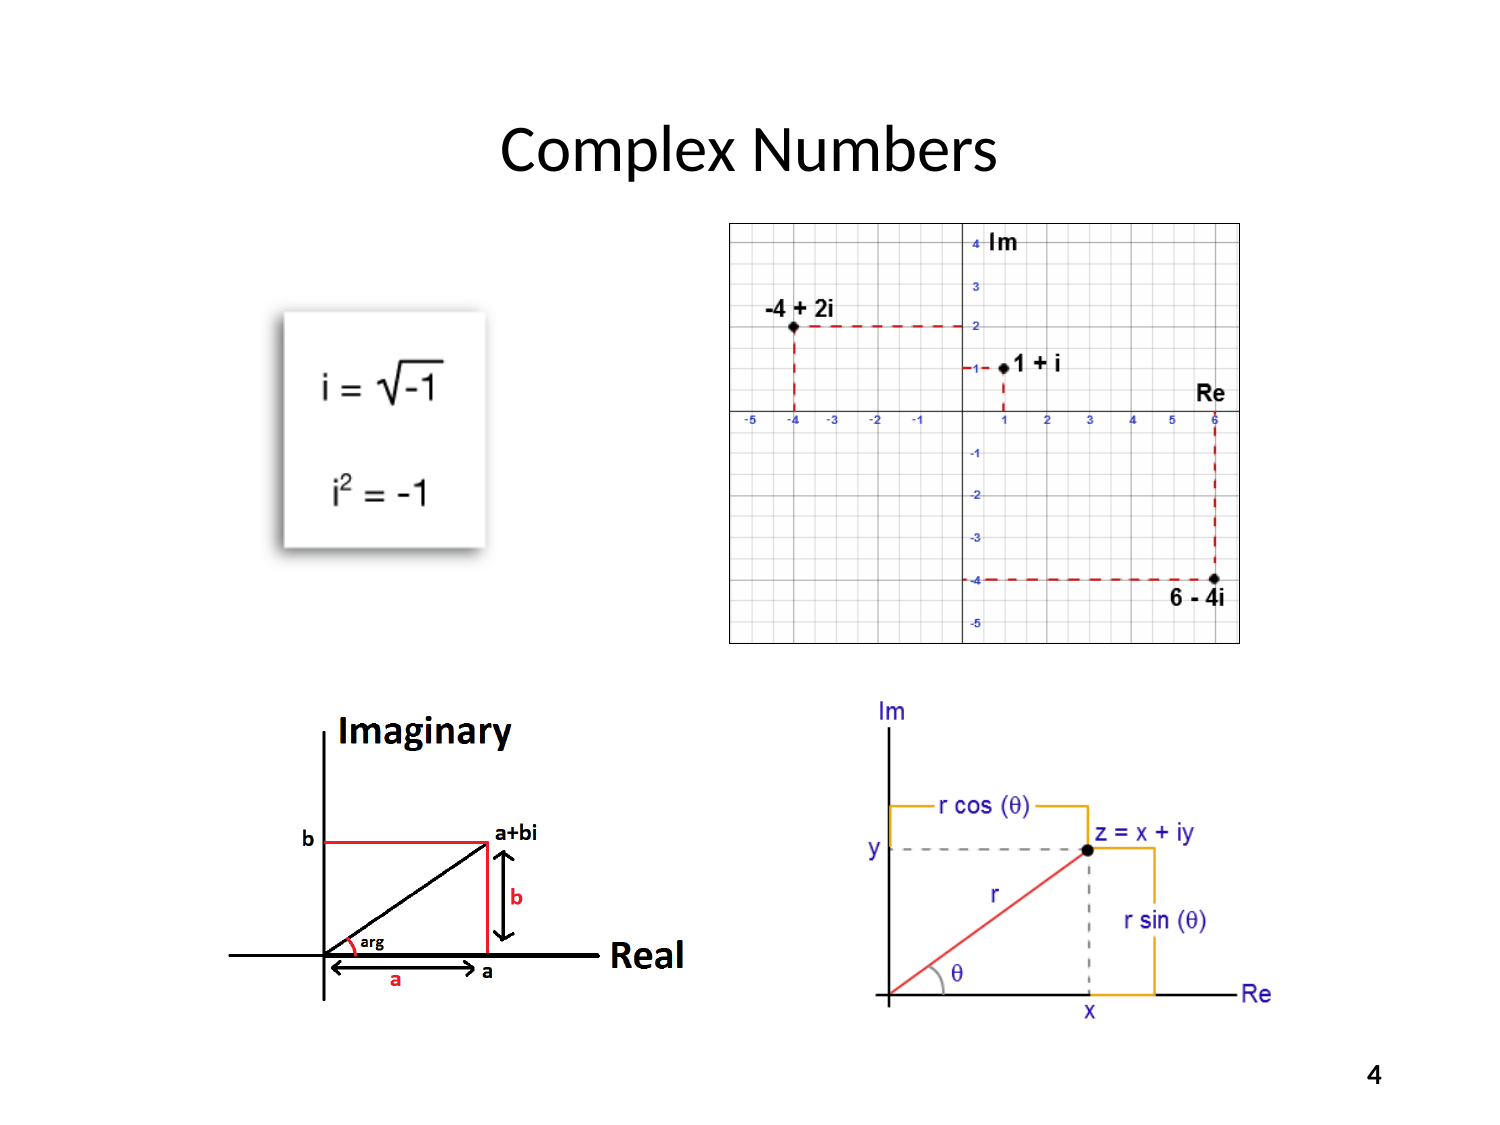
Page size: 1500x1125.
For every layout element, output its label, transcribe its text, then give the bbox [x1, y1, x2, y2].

slide_number 4 [1059, 1042, 1397, 1103]
picture [223, 701, 694, 1014]
picture [260, 293, 497, 574]
picture [857, 689, 1277, 1026]
title Complex Numbers [103, 59, 1397, 241]
picture [729, 223, 1240, 644]
